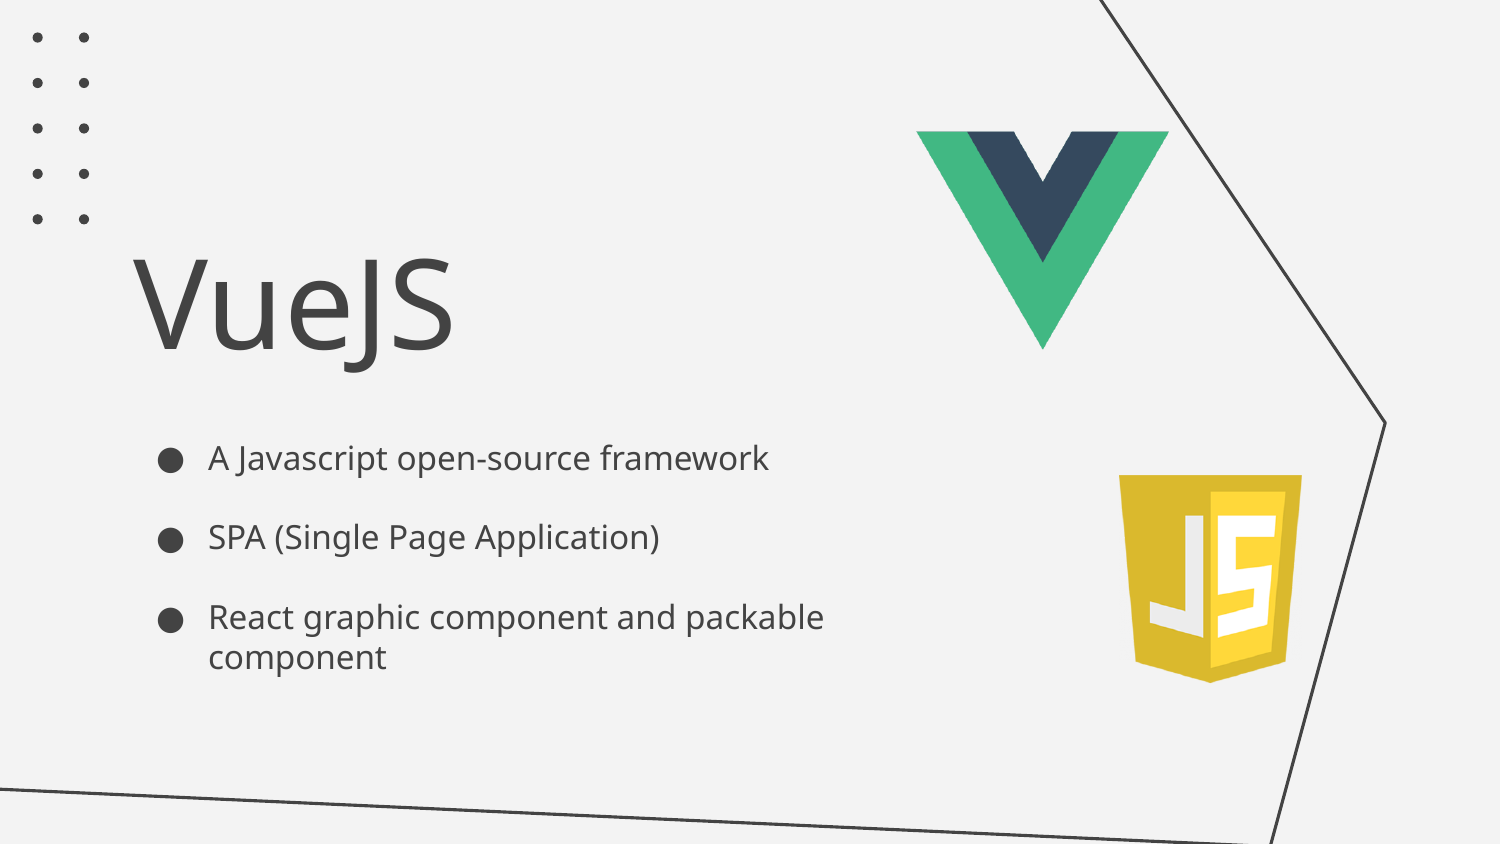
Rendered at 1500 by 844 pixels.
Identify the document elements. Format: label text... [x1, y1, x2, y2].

subtitle A Javascript open-source framework SPA (Single Page Application) React graphic component and packable component [118, 421, 895, 700]
picture [1115, 462, 1304, 695]
picture [916, 114, 1169, 367]
title VueJS [118, 230, 604, 390]
